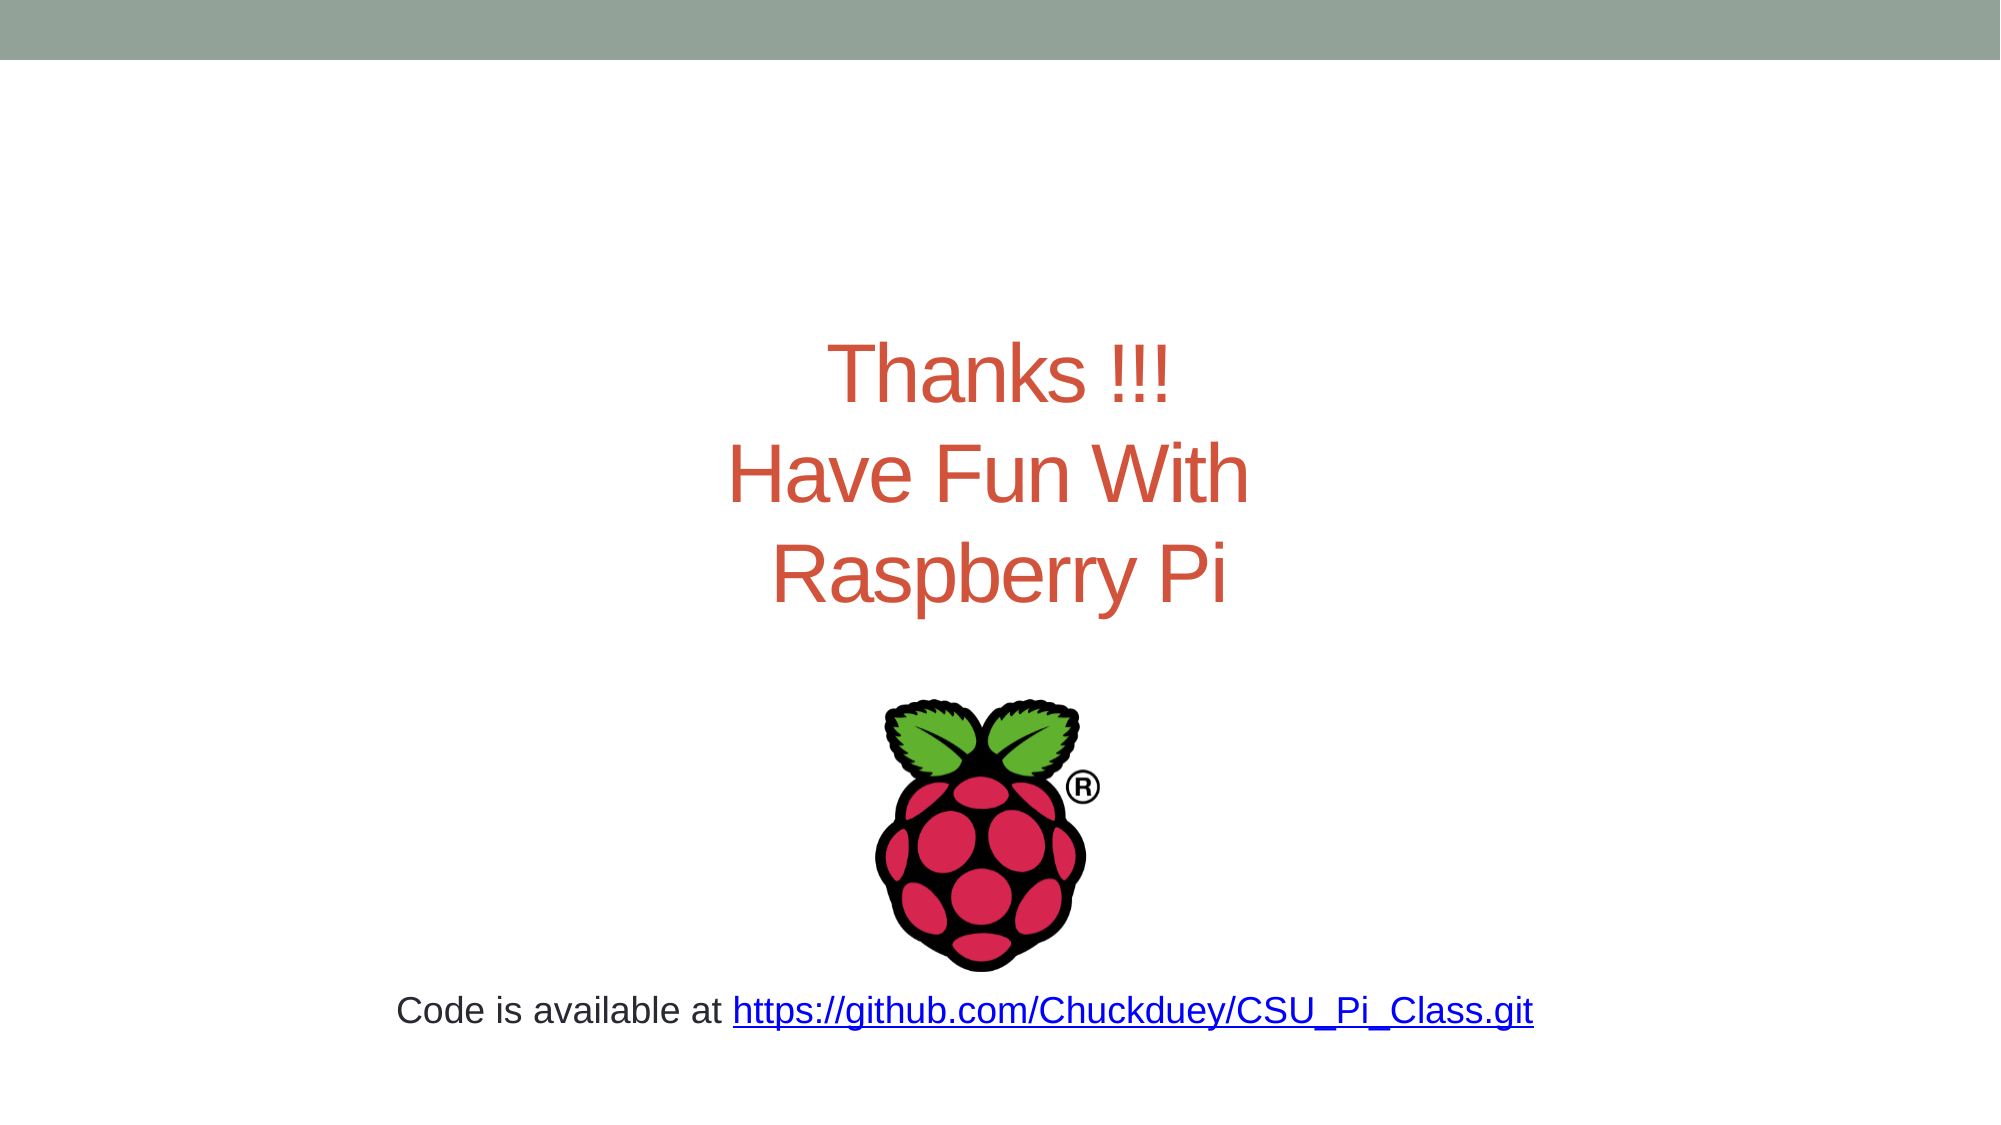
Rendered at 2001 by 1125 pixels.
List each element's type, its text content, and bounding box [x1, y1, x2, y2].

text_box Code is available at https://github.com/Chuckduey/CSU_Pi_Class.git [381, 979, 1619, 1039]
picture [874, 699, 1101, 972]
title Thanks !!! Have Fun With Raspberry Pi [324, 87, 1675, 850]
